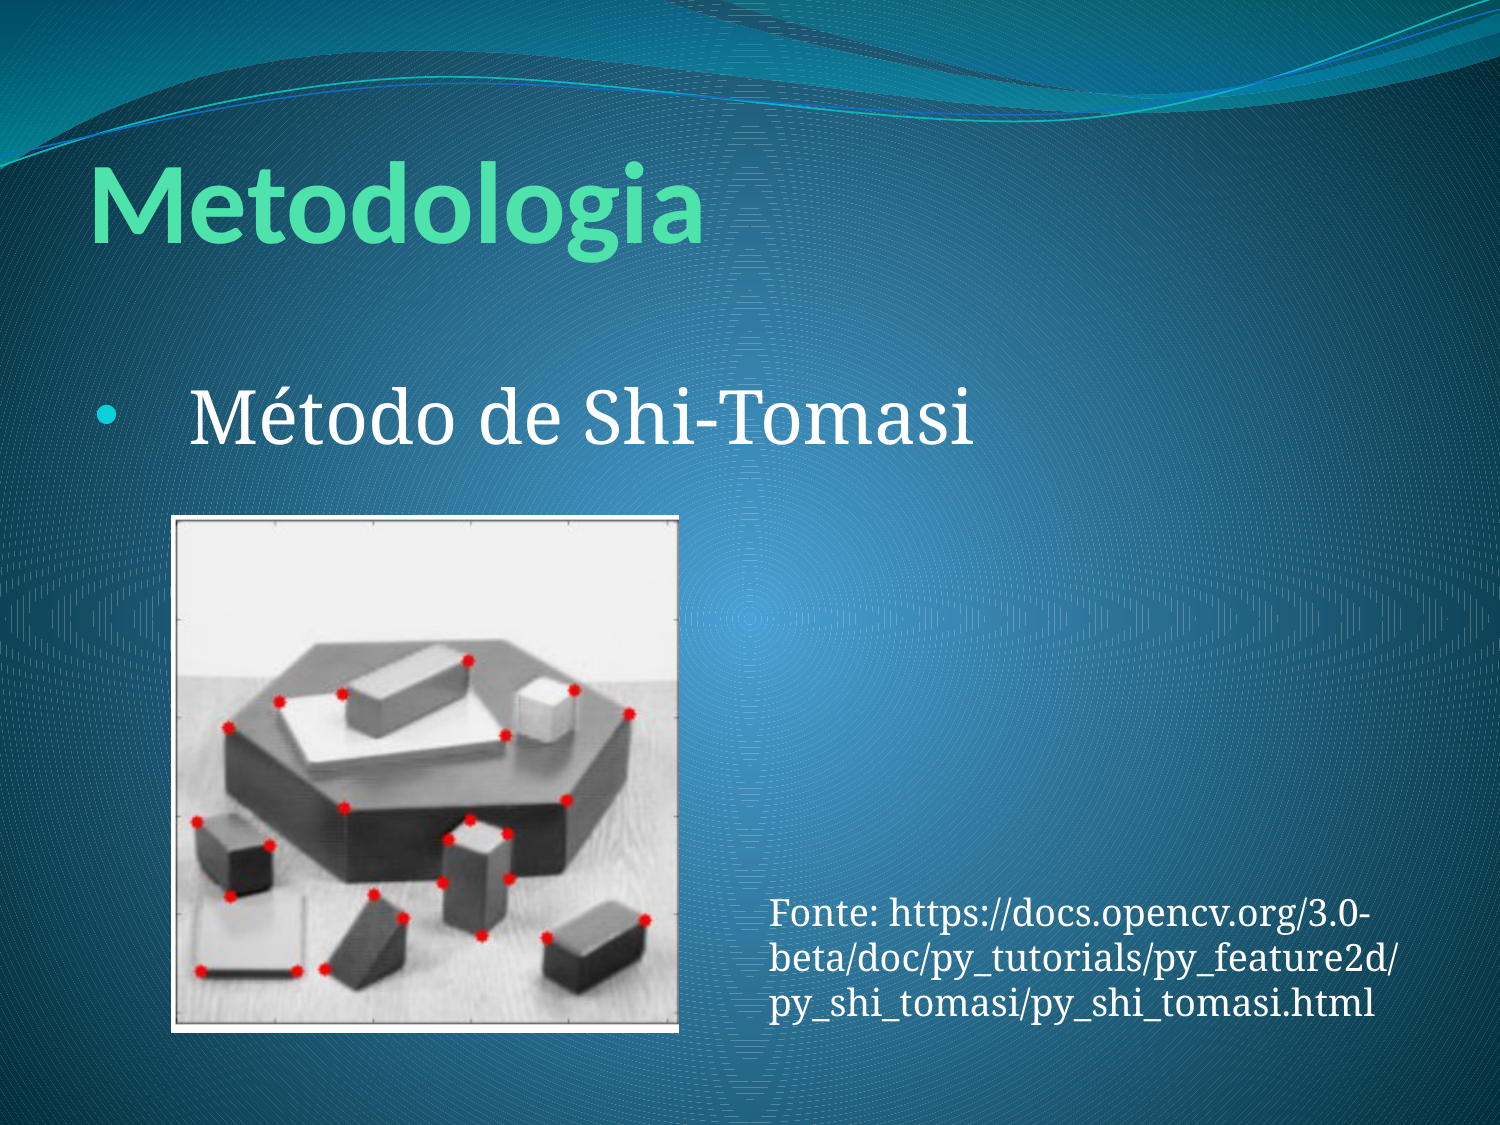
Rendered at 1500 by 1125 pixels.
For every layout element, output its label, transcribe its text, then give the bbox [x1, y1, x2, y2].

list Método de Shi-Tomasi [86, 361, 1362, 1083]
picture [170, 514, 679, 1034]
text_box Fonte: https://docs.opencv.org/3.0-beta/doc/py_tutorials/py_feature2d/py_shi_tomasi/py_shi_tomasi.html [754, 881, 1416, 1032]
title Metodologia [86, 43, 1362, 268]
